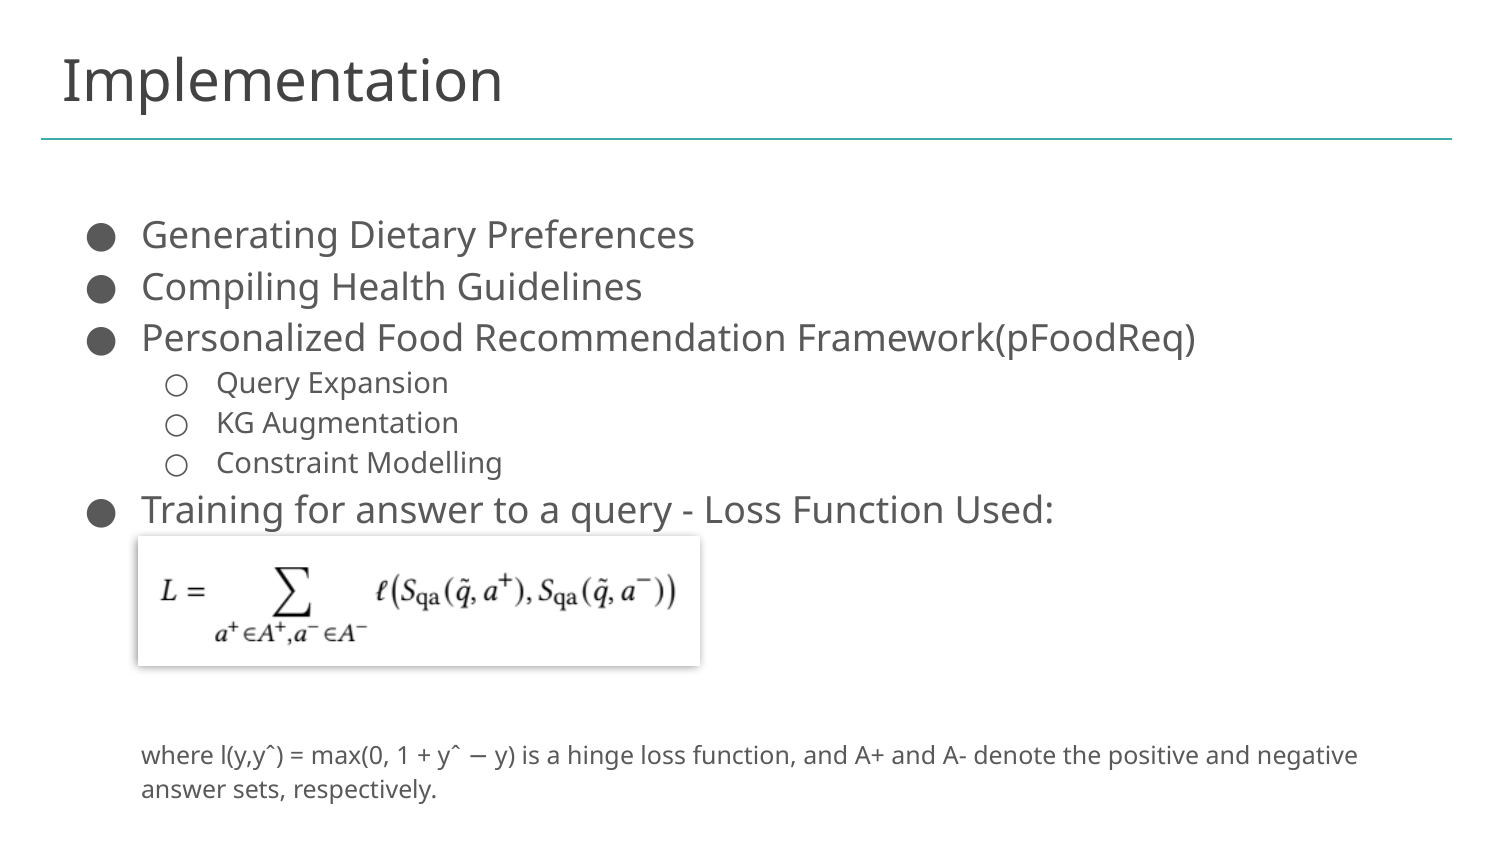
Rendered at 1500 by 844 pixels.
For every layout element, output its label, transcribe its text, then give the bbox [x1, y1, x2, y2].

title Implementation [47, 27, 1446, 122]
picture [137, 536, 700, 666]
list Generating Dietary Preferences Compiling Health Guidelines Personalized Food Recommendation Framework(pFoodReq) Query Expansion KG Augmentation Constraint Modelling Training for answer to a query - Loss Function Used: where l(y,yˆ) = max(0, 1 + yˆ − y) is a hinge loss function, and A+ and A- denote the positive and negative answer sets, respectively. [51, 189, 1449, 750]
